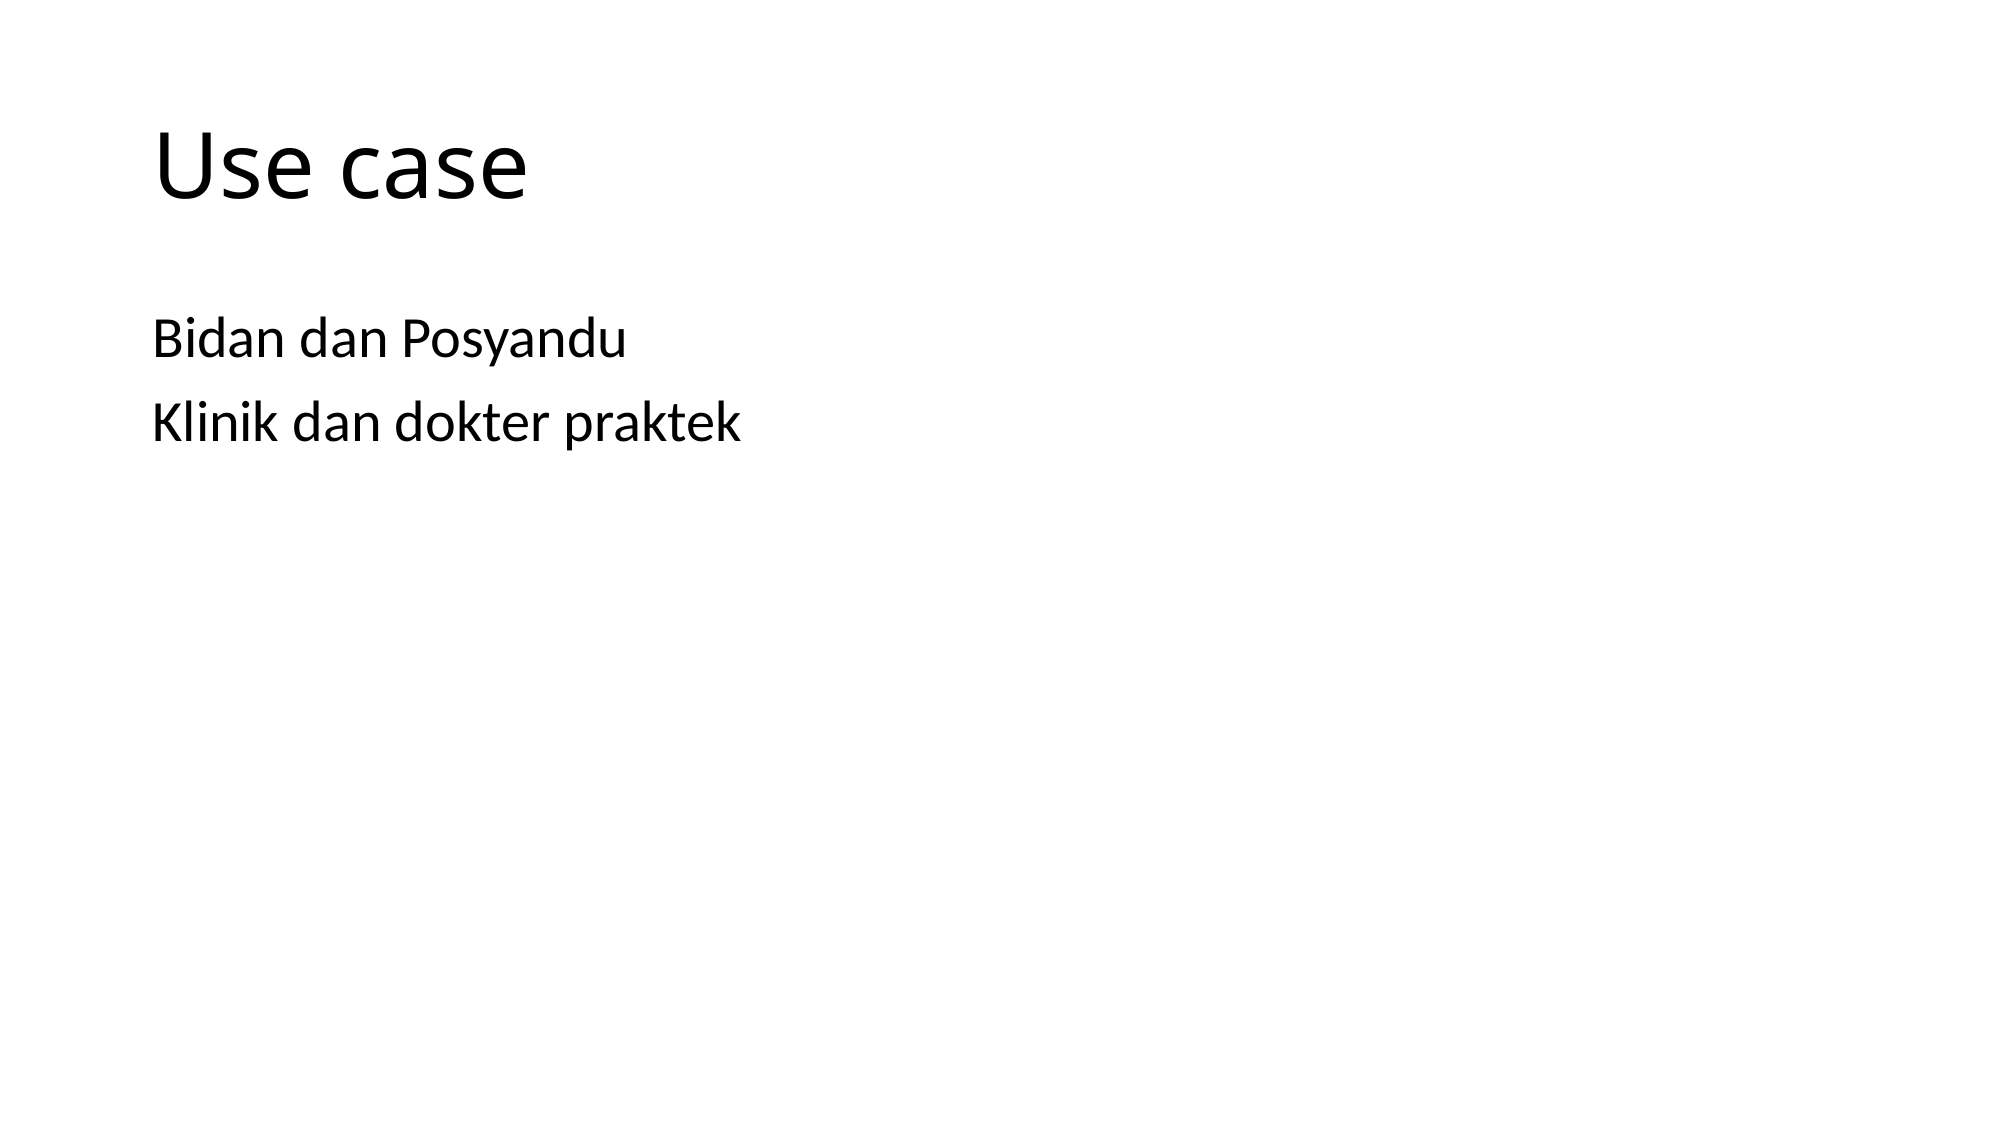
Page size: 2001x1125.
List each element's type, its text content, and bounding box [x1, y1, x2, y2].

title Use case [137, 59, 1863, 278]
list Bidan dan Posyandu Klinik dan dokter praktek [137, 299, 1863, 1014]
